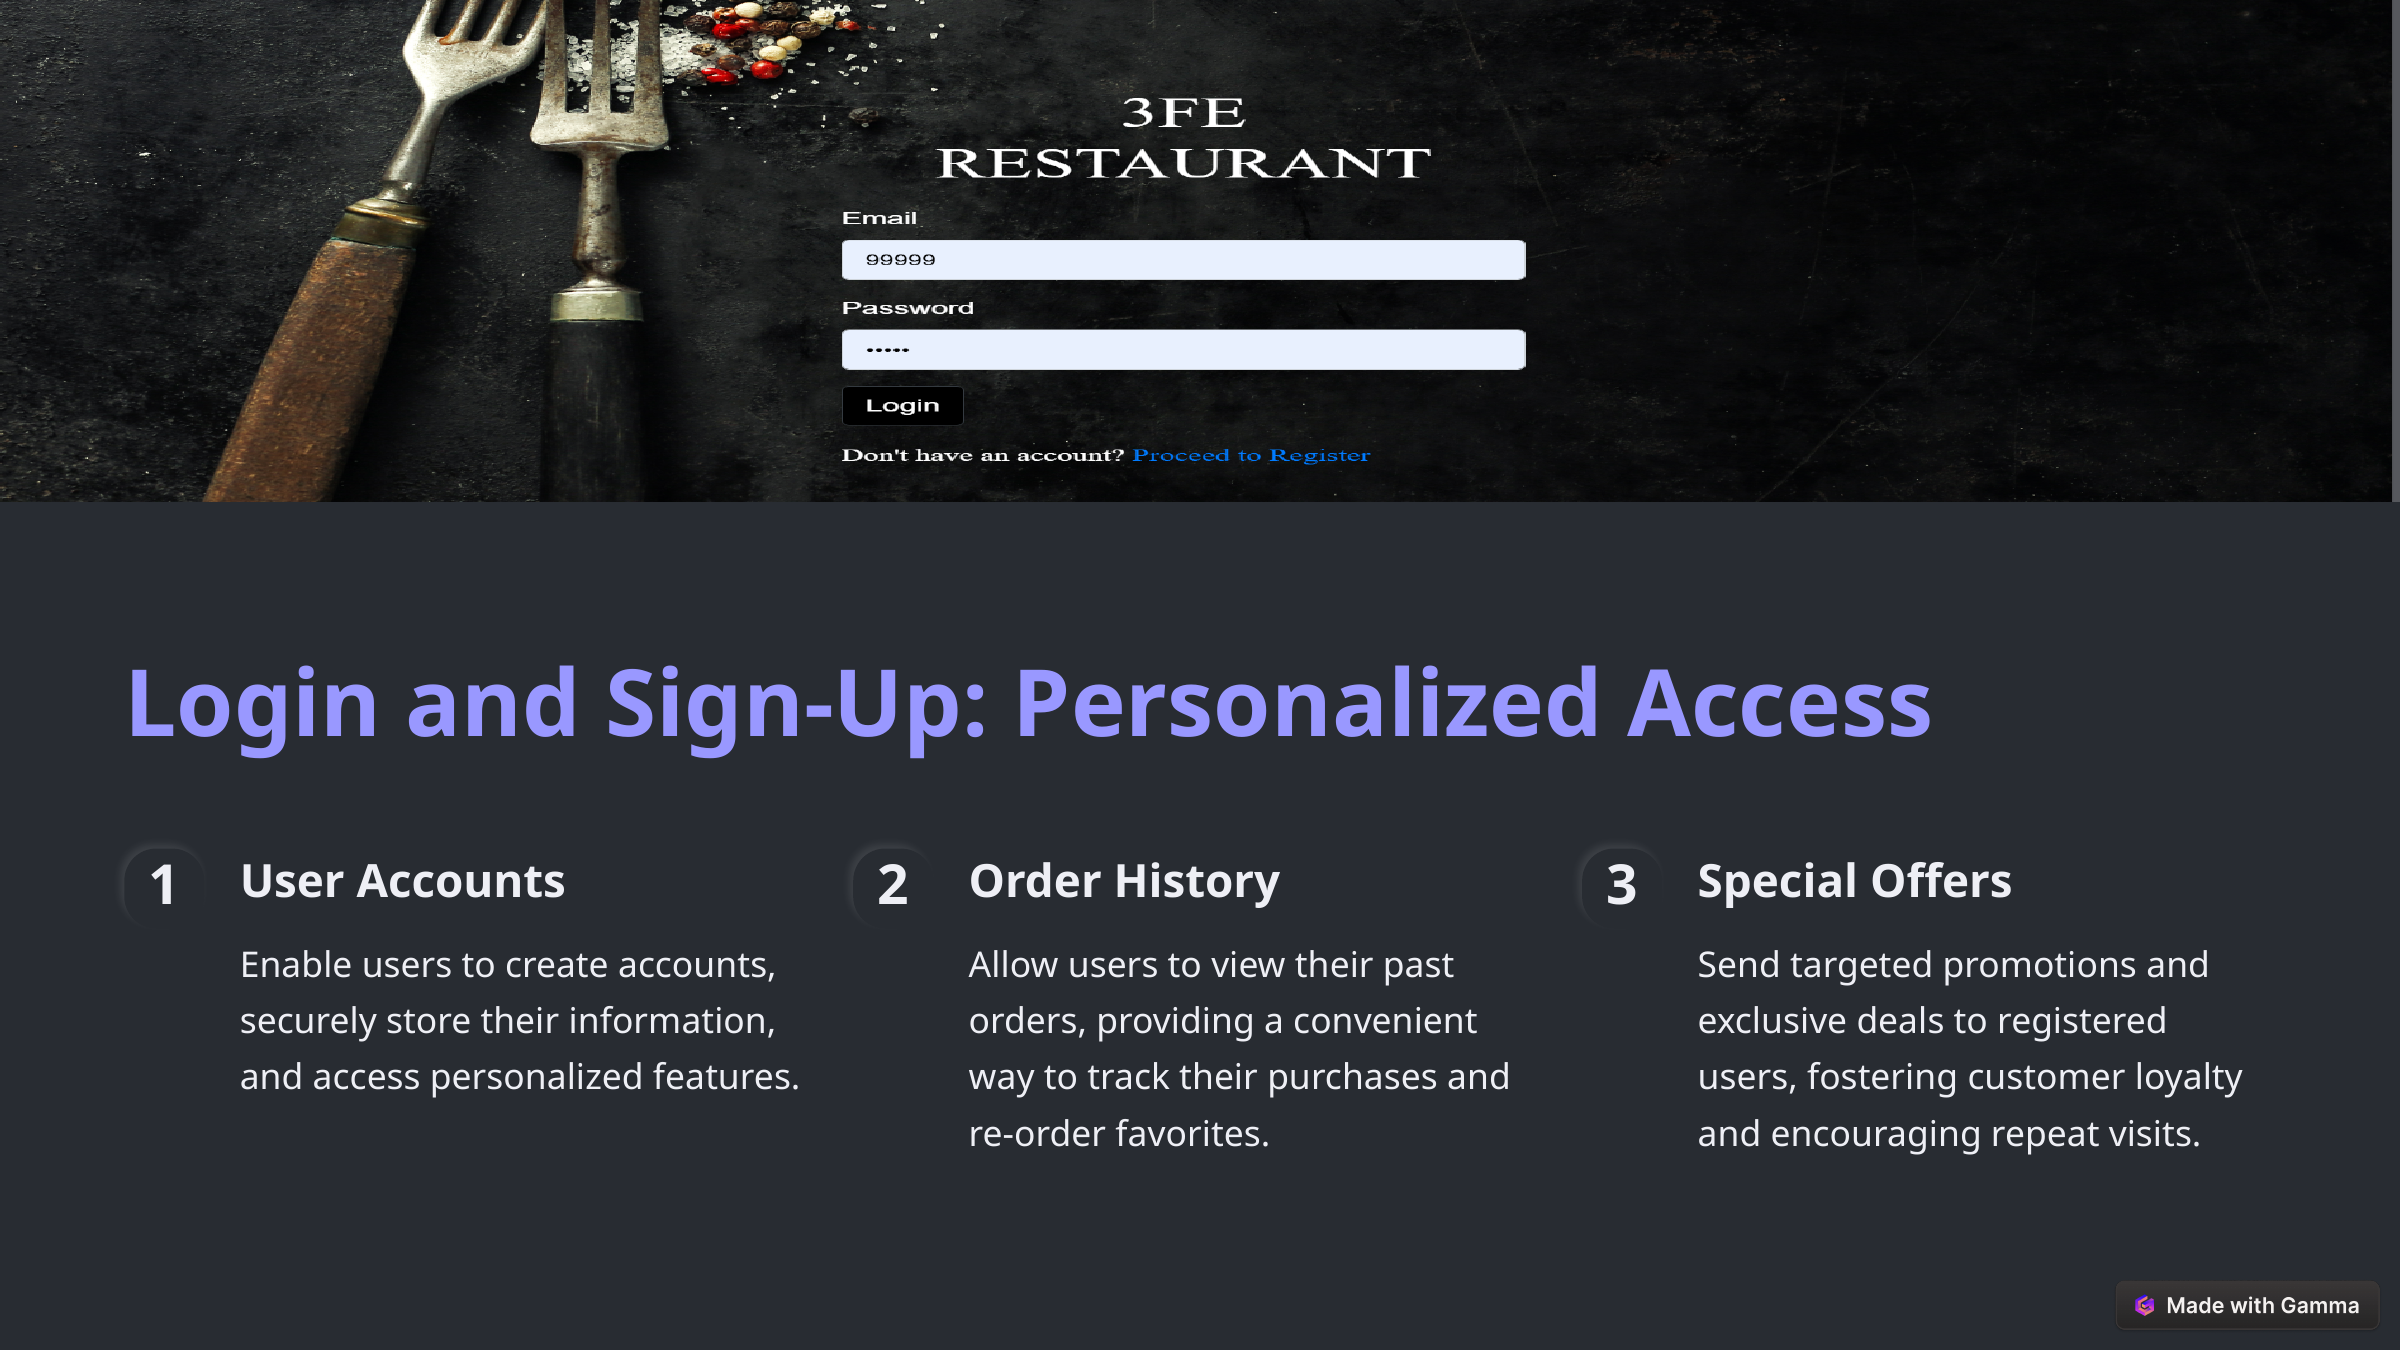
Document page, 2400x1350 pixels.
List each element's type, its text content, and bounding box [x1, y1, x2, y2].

text_box User Accounts [239, 848, 708, 907]
text_box Send targeted promotions and exclusive deals to registered users, fostering customer loyalty and encouraging repeat visits. [1697, 928, 2276, 1156]
text_box 1 [154, 860, 175, 917]
text_box 2 [877, 860, 909, 917]
text_box Special Offers [1697, 848, 2166, 907]
text_box 3 [1607, 860, 1638, 917]
text_box [1582, 848, 1663, 929]
picture [0, 0, 2400, 502]
text_box Login and Sign-Up: Personalized Access [124, 638, 1789, 756]
text_box [124, 848, 205, 929]
picture [2106, 1271, 2389, 1339]
text_box Order History [968, 848, 1437, 907]
text_box Enable users to create accounts, securely store their information, and access personalized features. [239, 928, 818, 1156]
text_box Allow users to view their past orders, providing a convenient way to track their purchases and re-order favorites. [968, 928, 1547, 1156]
text_box [853, 848, 934, 929]
